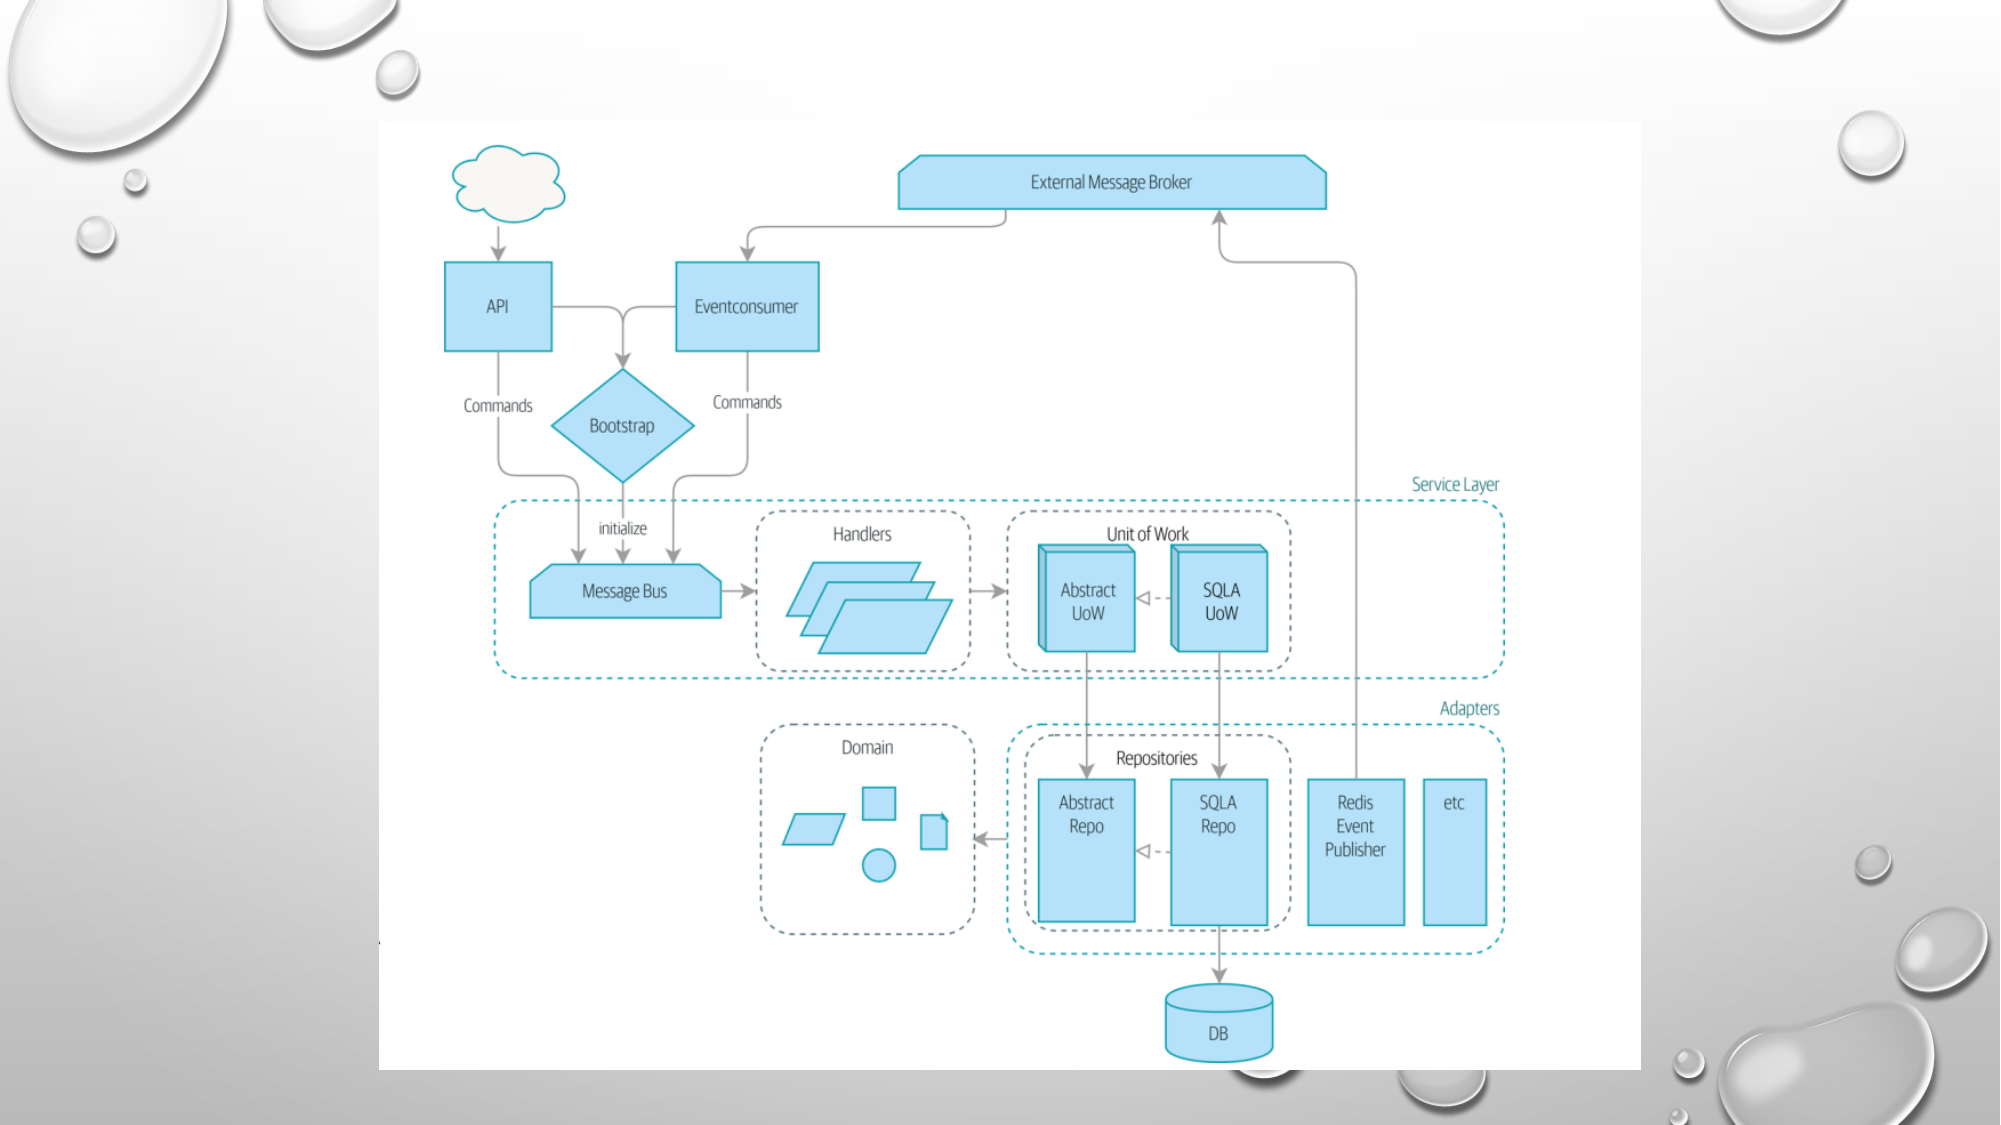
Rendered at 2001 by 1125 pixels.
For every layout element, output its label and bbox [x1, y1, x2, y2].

list [378, 120, 1641, 1070]
picture [0, 0, 2000, 1125]
